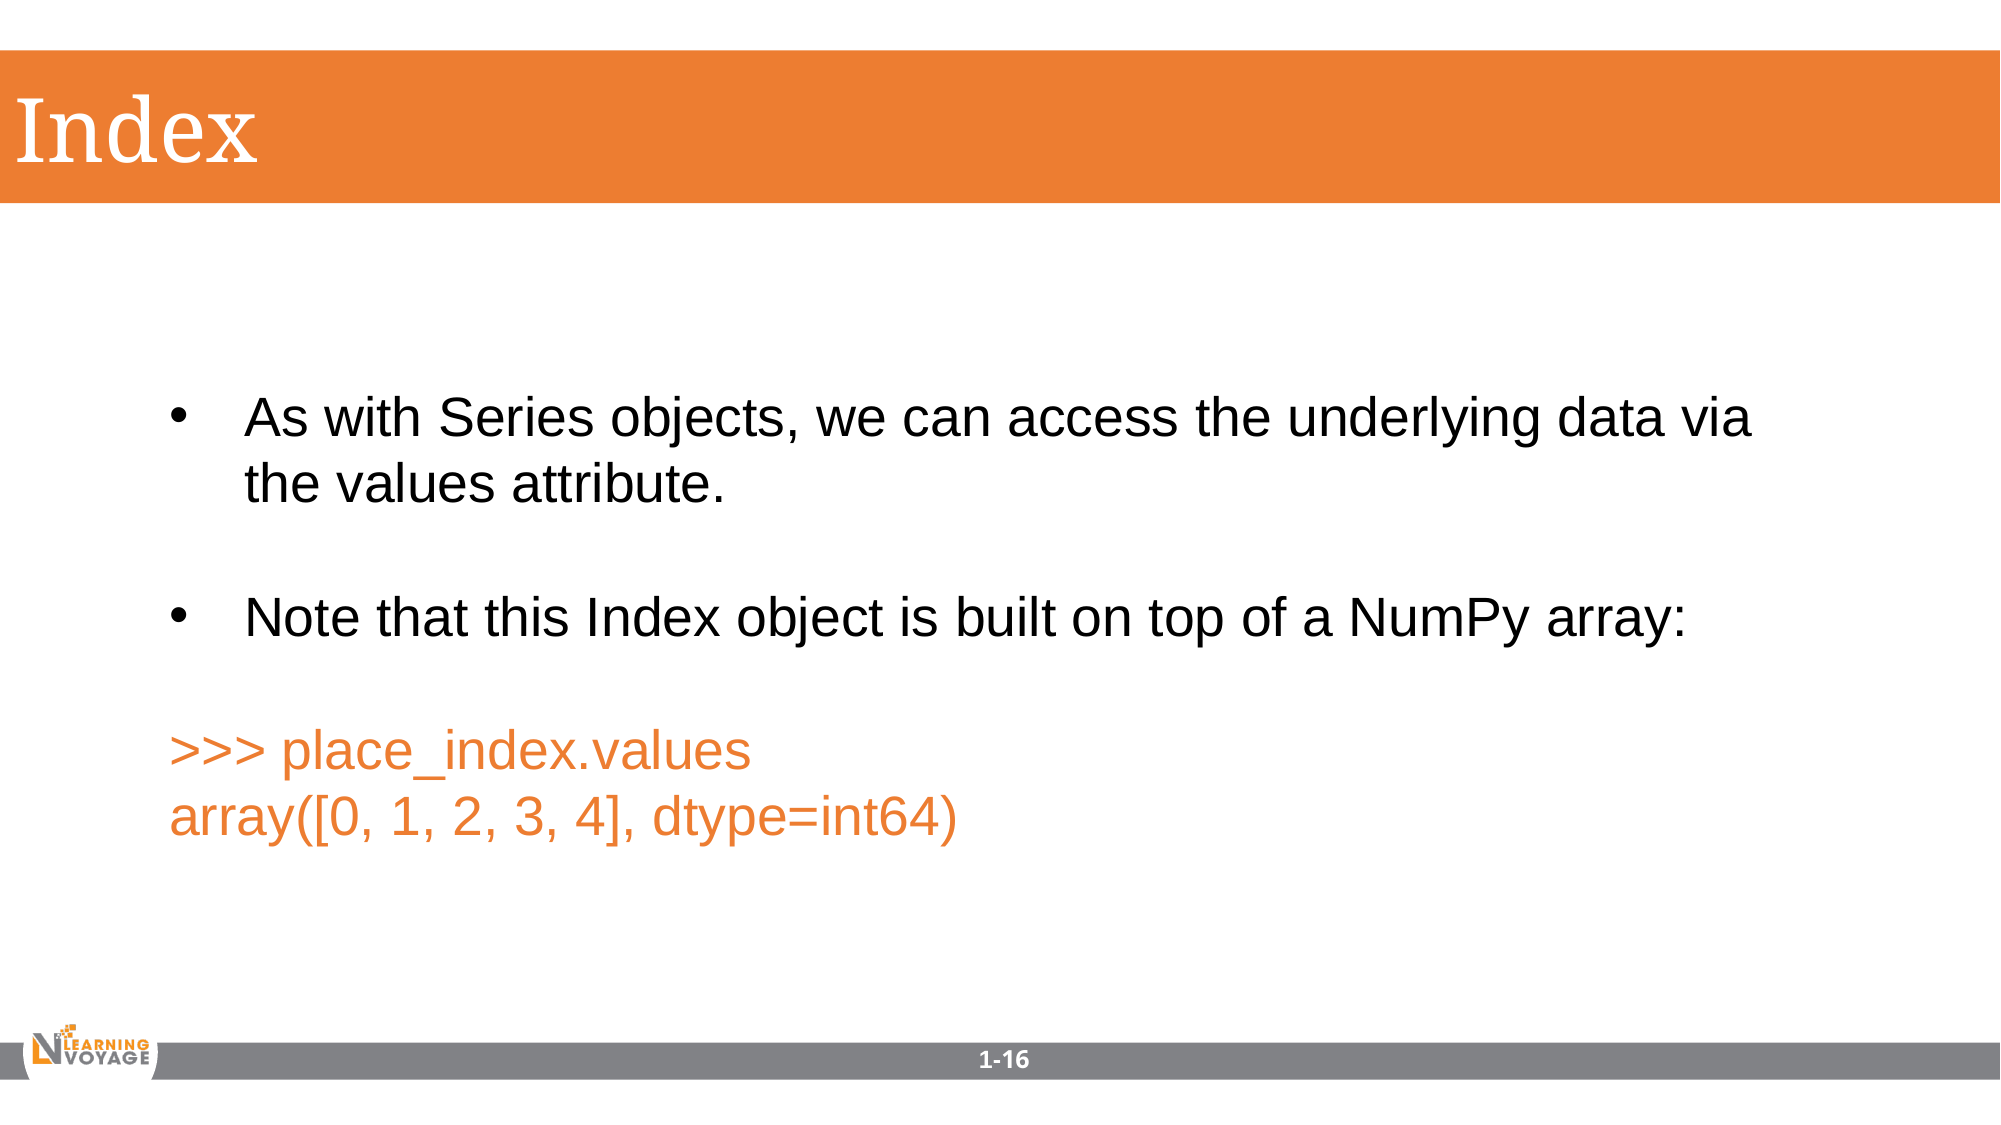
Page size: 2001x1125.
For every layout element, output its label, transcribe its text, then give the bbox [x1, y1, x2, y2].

text_box As with Series objects, we can access the underlying data via the values attribute. Note that this Index object is built on top of a NumPy array: >>> place_index.values array([0, 1, 2, 3, 4], dtype=int64) [169, 378, 1831, 847]
text_box Index [0, 49, 2000, 204]
picture [0, 942, 192, 1125]
slide_number 1-16 [923, 1026, 1045, 1095]
